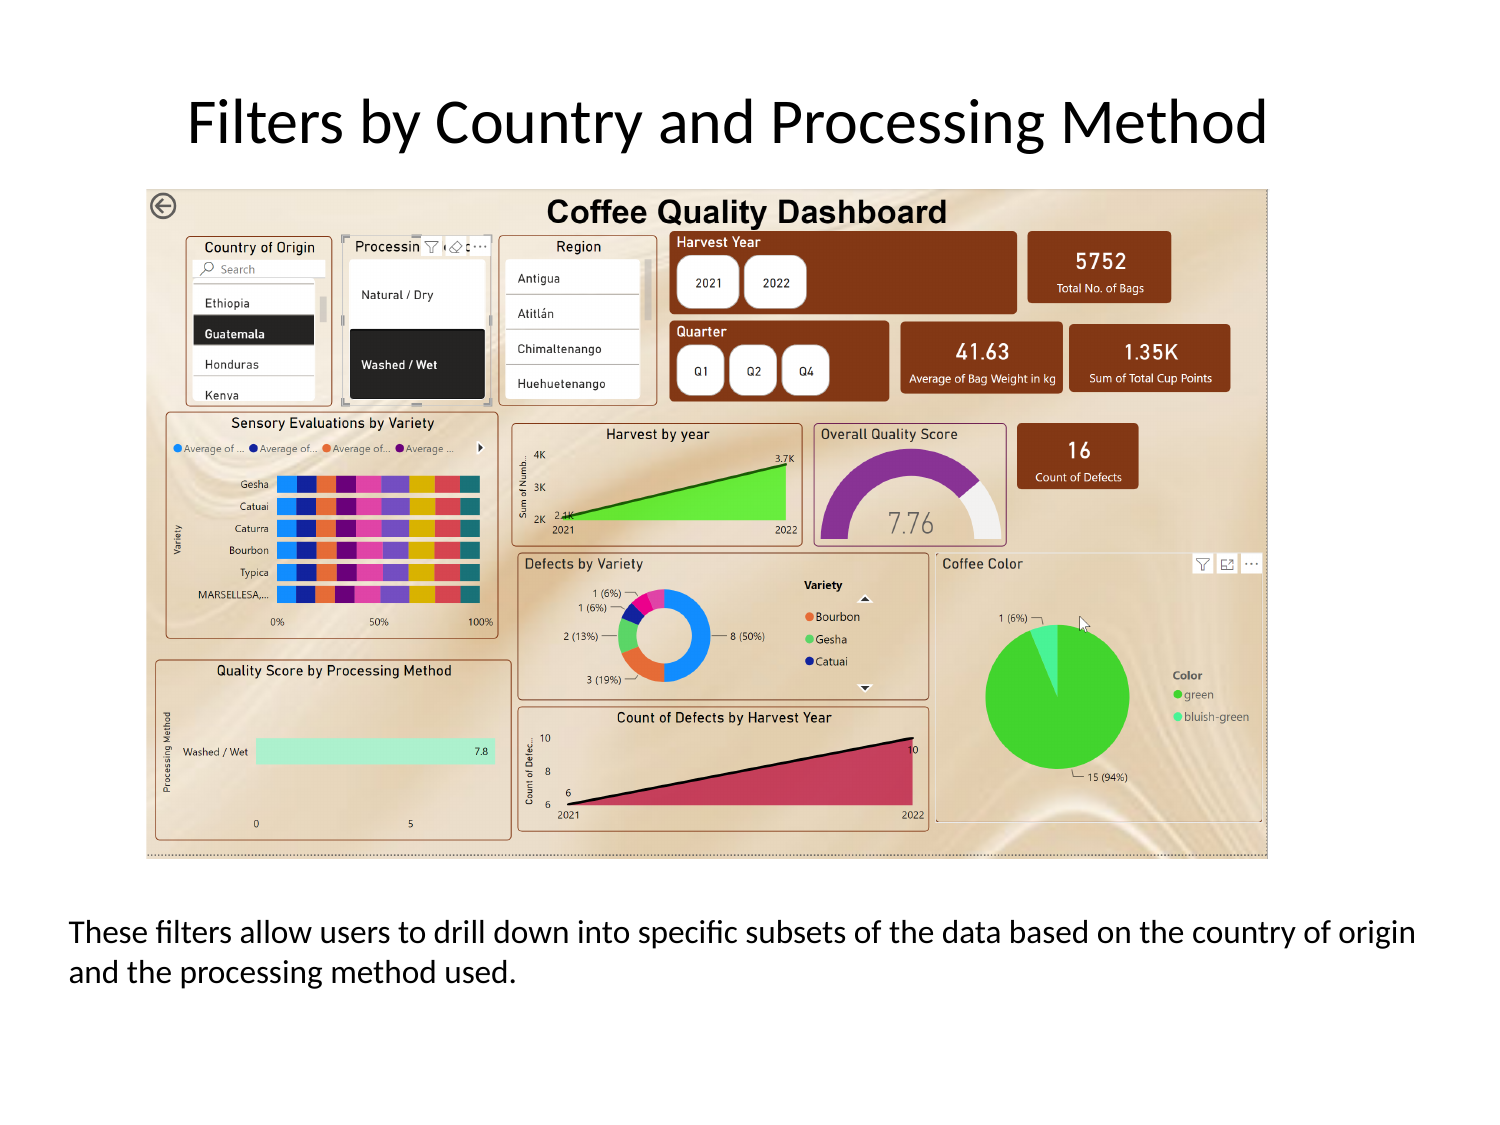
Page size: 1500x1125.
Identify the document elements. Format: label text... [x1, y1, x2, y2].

title Filters by Country and Processing Method [179, 56, 1279, 181]
picture [146, 188, 1271, 859]
text_box These filters allow users to drill down into specific subsets of the data based on the country of origin and the processing method used. [61, 903, 1439, 998]
